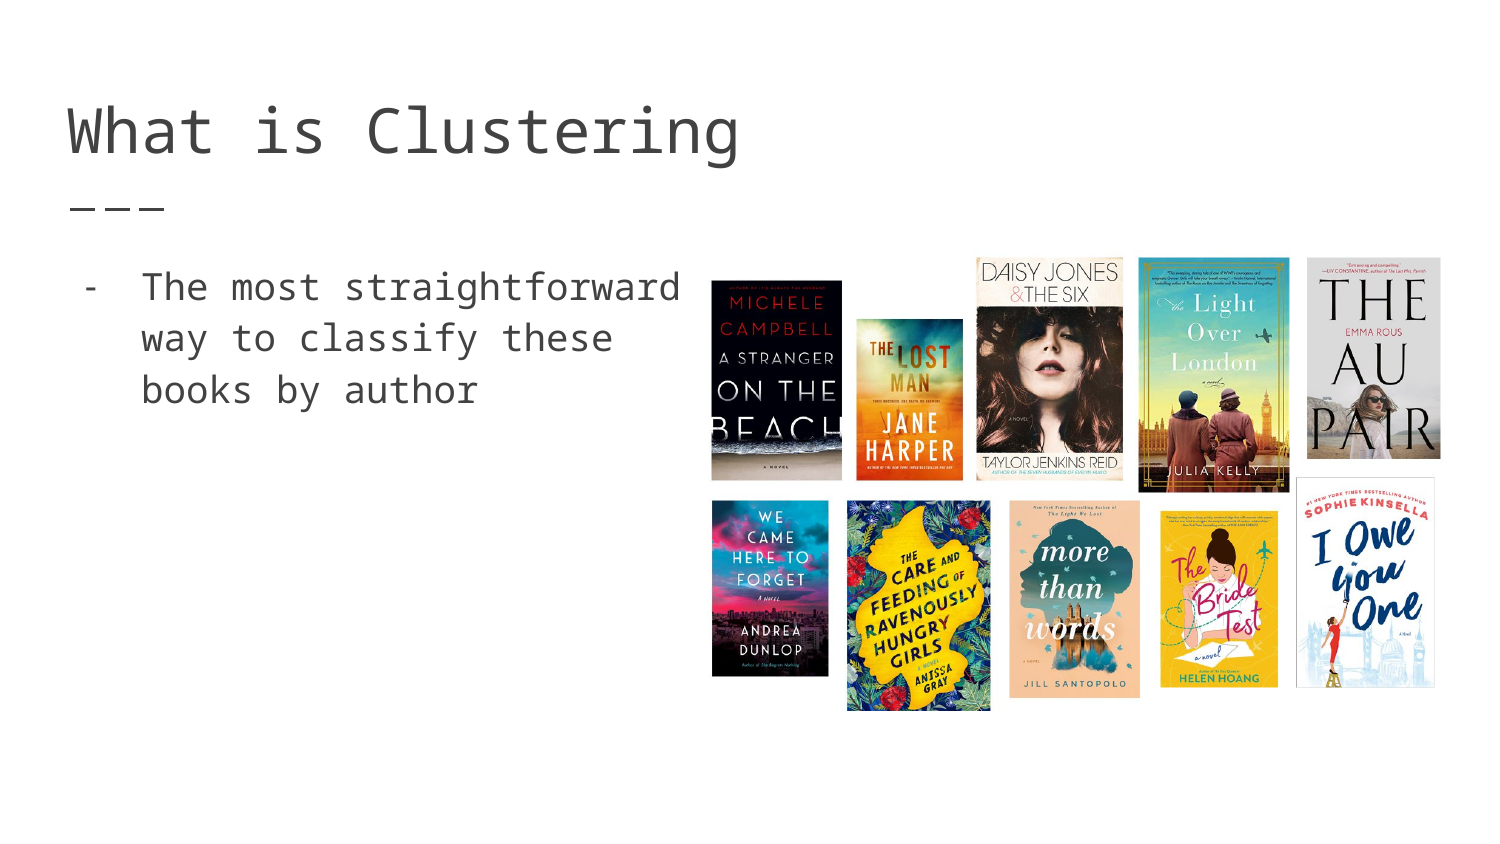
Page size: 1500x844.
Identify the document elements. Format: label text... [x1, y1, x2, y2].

title What is Clustering [51, 61, 1449, 182]
picture [697, 240, 1451, 712]
list The most straightforward way to classify these books by author [51, 240, 699, 750]
